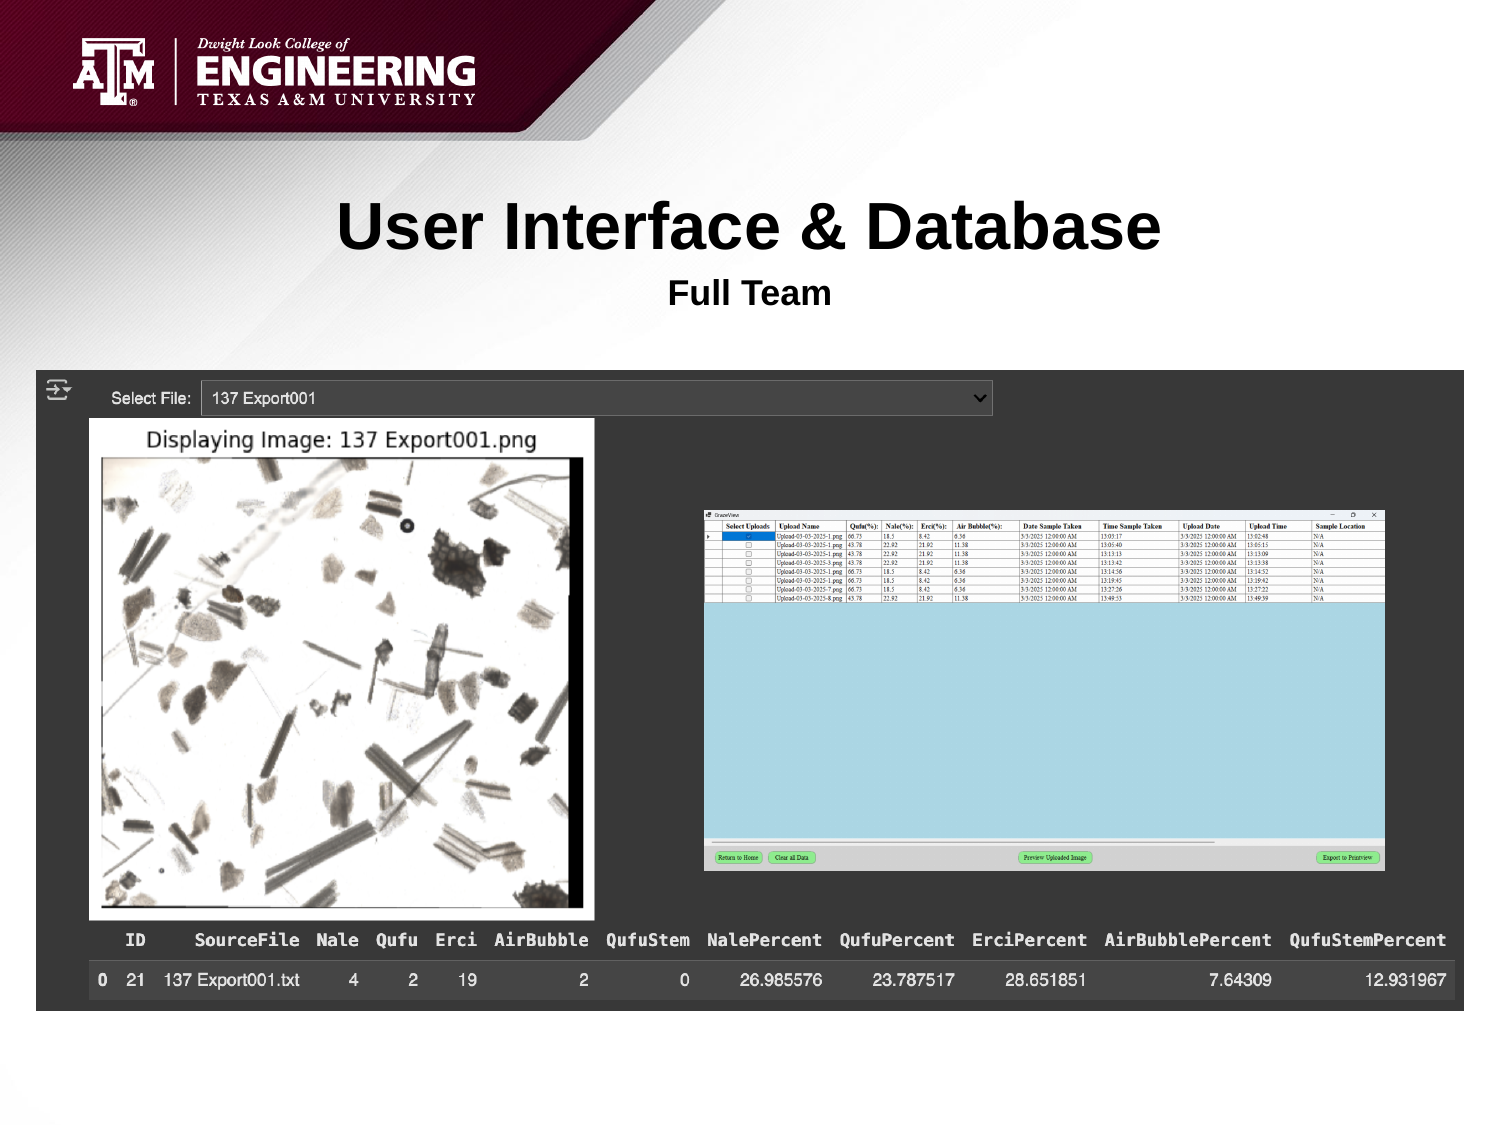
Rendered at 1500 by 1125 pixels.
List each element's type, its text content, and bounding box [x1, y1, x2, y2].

picture [0, 0, 1500, 1125]
text_box User Interface & Database Full Team [74, 175, 1425, 308]
